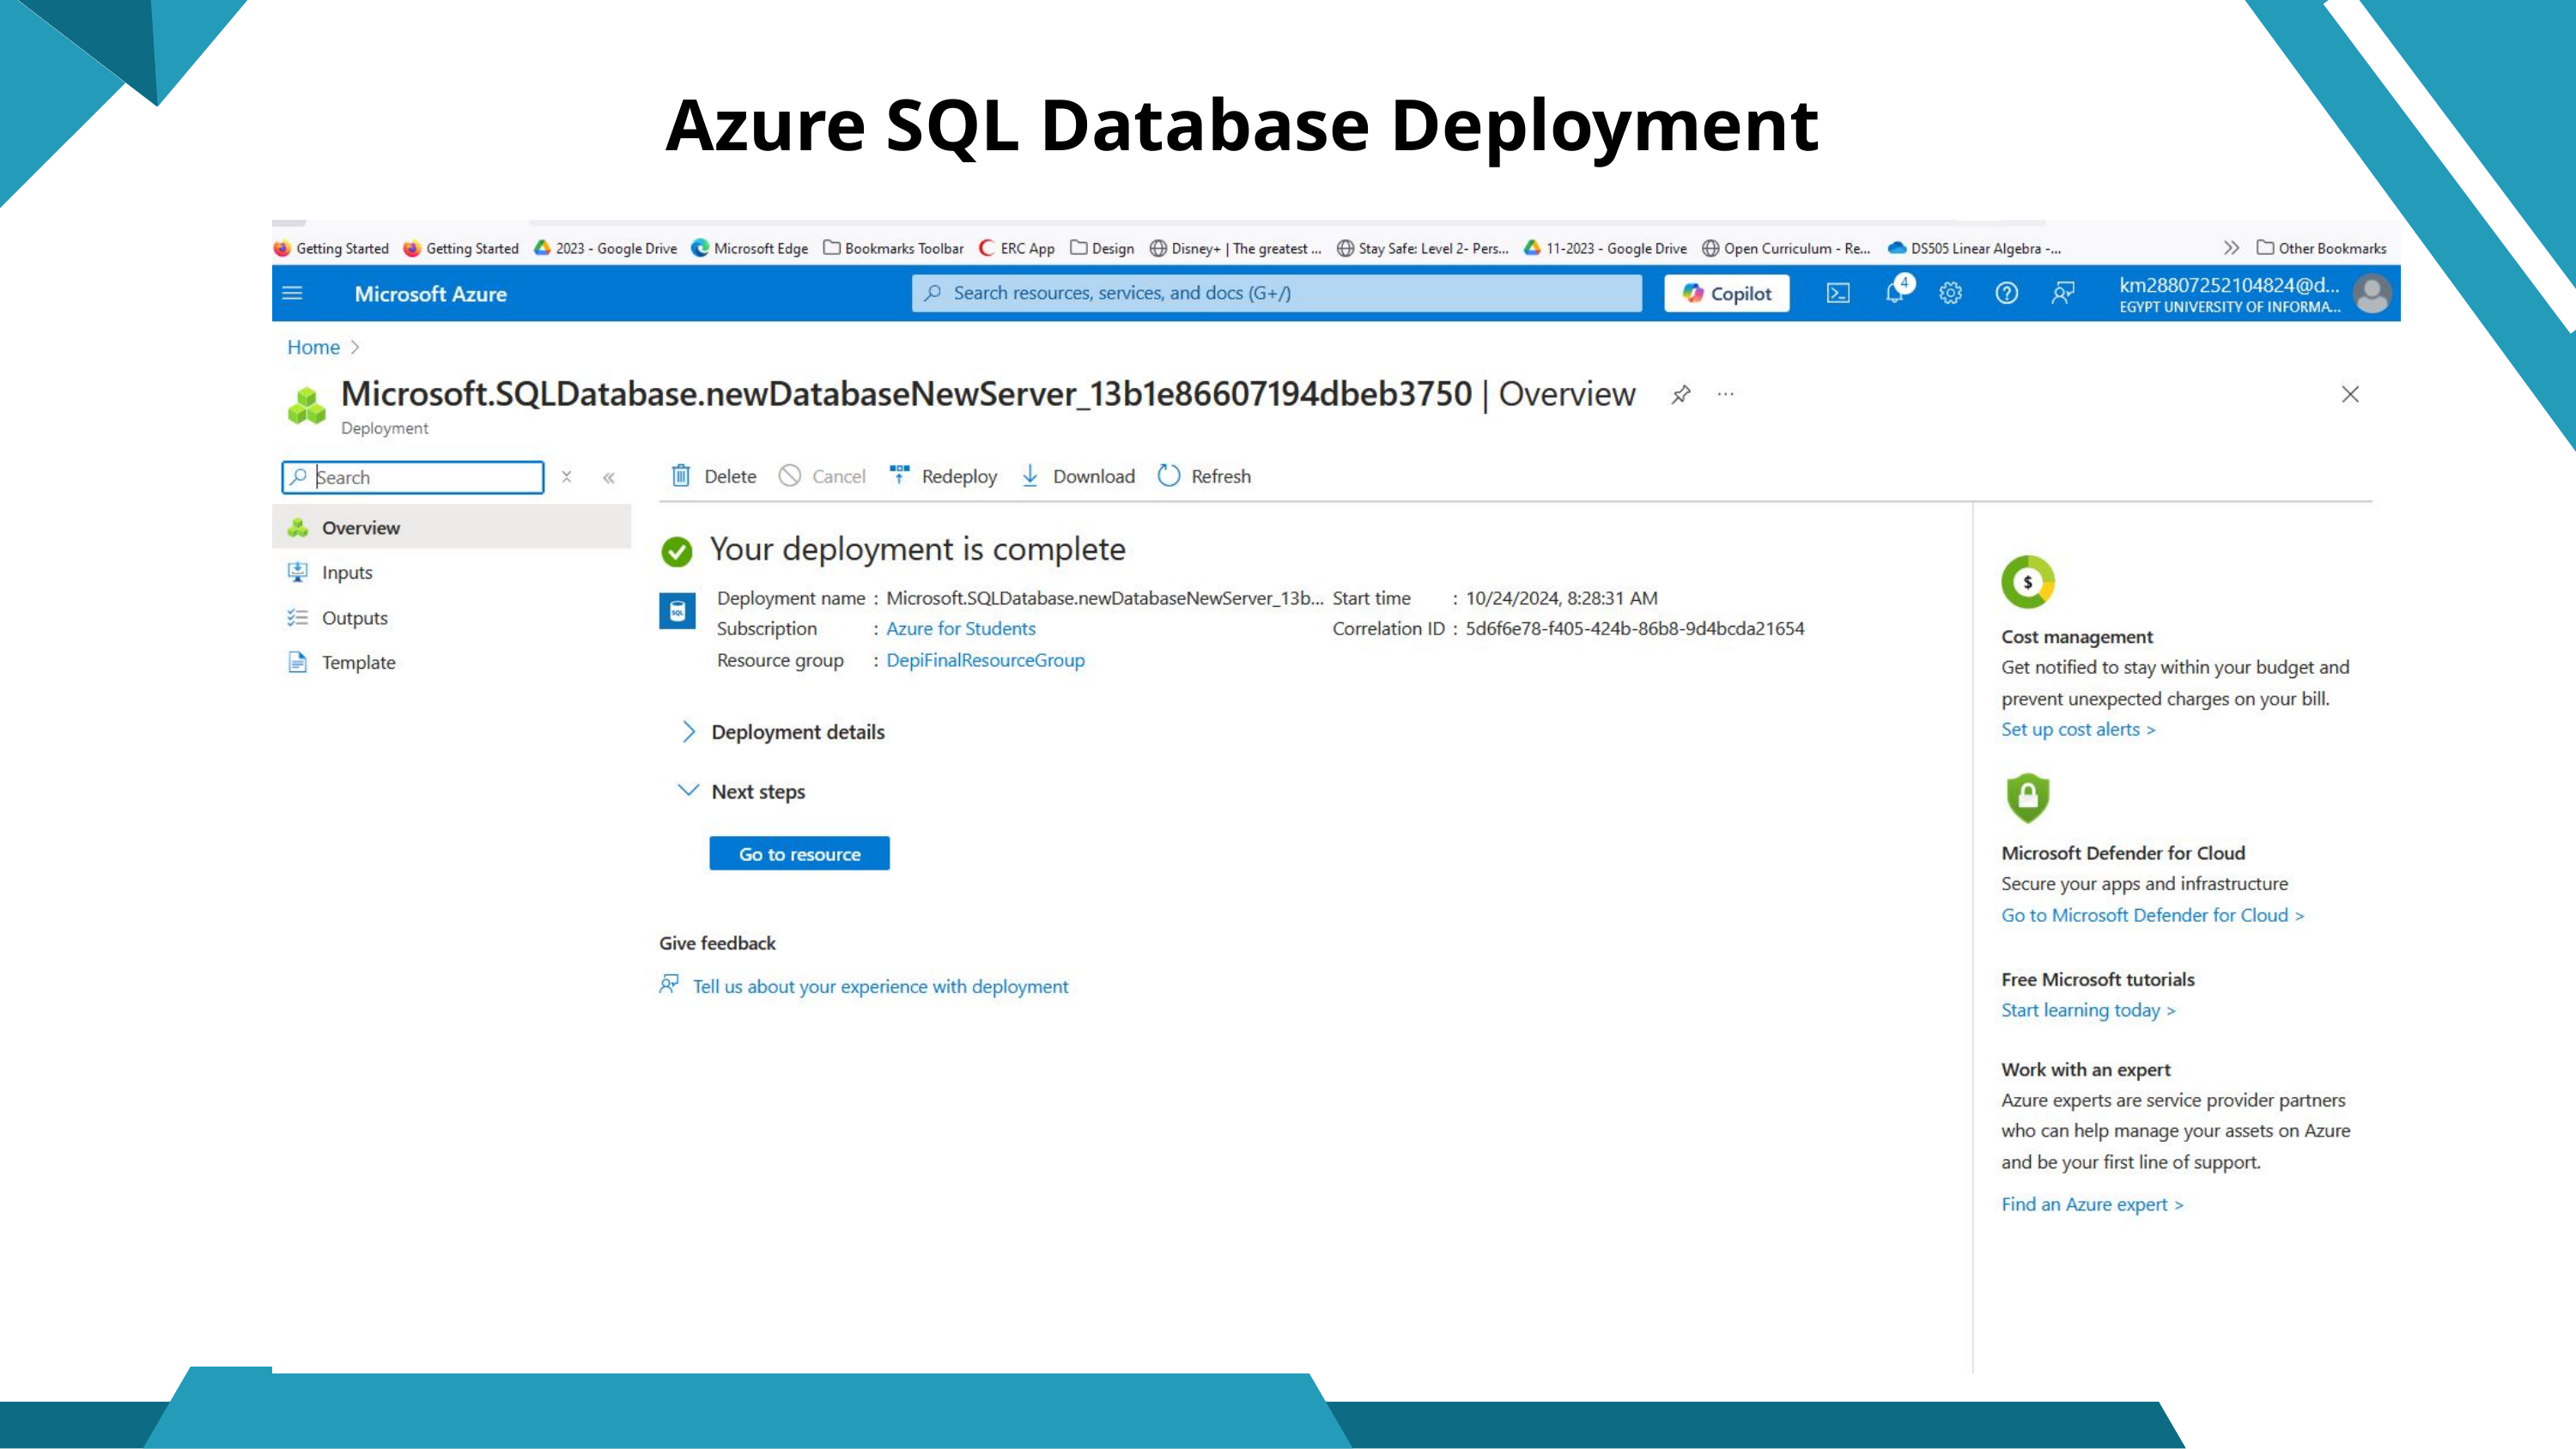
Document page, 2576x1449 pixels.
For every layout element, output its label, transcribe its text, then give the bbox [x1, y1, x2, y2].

text_box Azure SQL Database Deployment [664, 77, 1912, 165]
text_box [0, 1401, 170, 1449]
picture [272, 220, 2401, 1373]
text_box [0, 0, 248, 209]
text_box [1327, 1401, 2186, 1449]
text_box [2245, 0, 2576, 452]
text_box [143, 1367, 1353, 1449]
